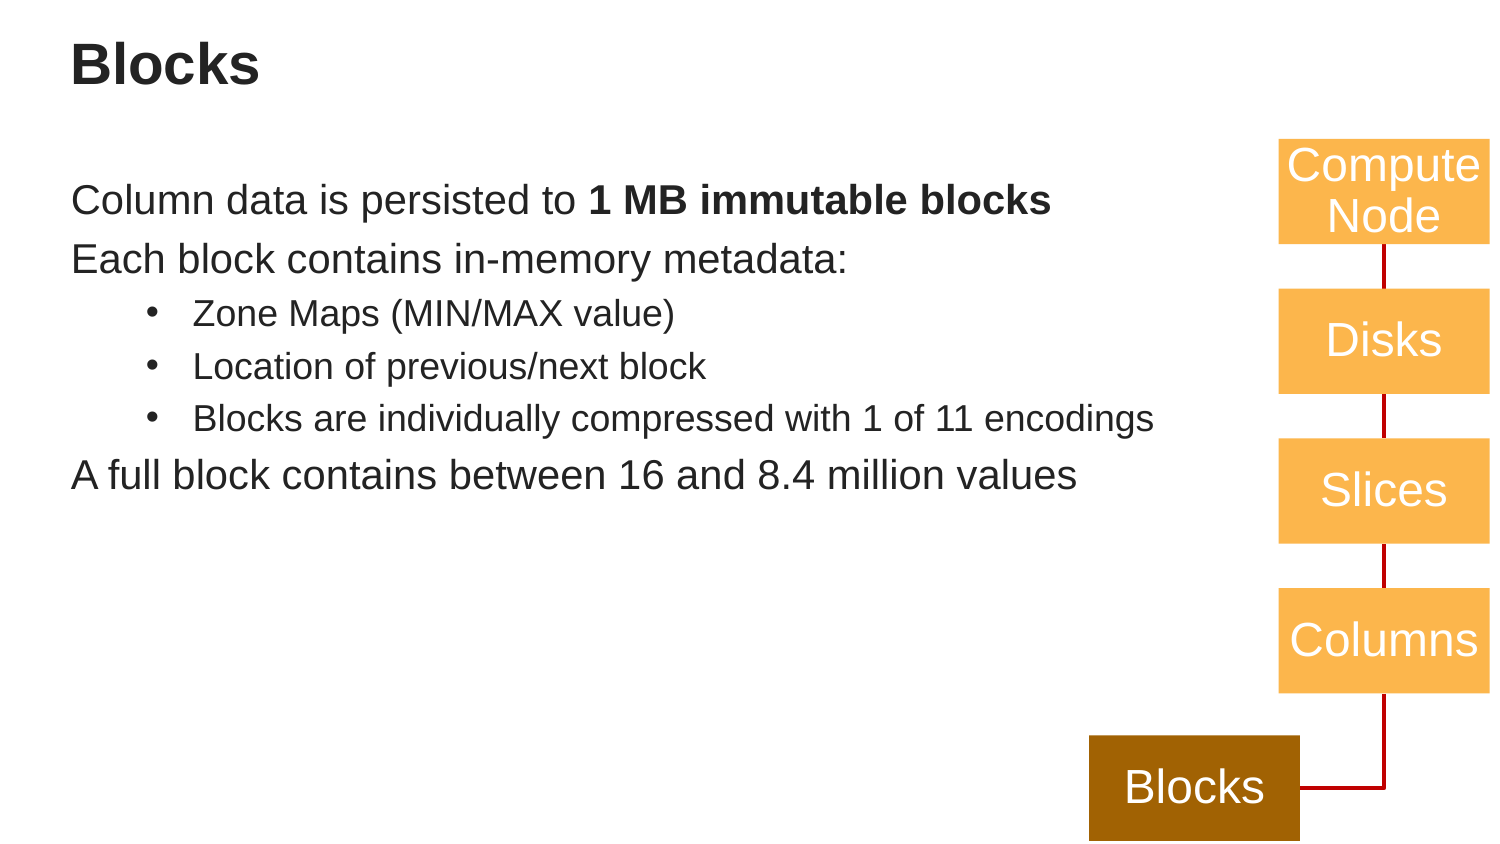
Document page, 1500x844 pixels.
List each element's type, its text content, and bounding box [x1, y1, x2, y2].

list Column data is persisted to 1 MB immutable blocks Each block contains in-memory metadata: Zone Maps (MIN/MAX value) Location of previous/next block Blocks are individually compressed with 1 of 11 encodings A full block contains between 16 and 8.4 million values [55, 165, 859, 749]
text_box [864, 138, 1500, 844]
title Blocks [55, 18, 1402, 109]
